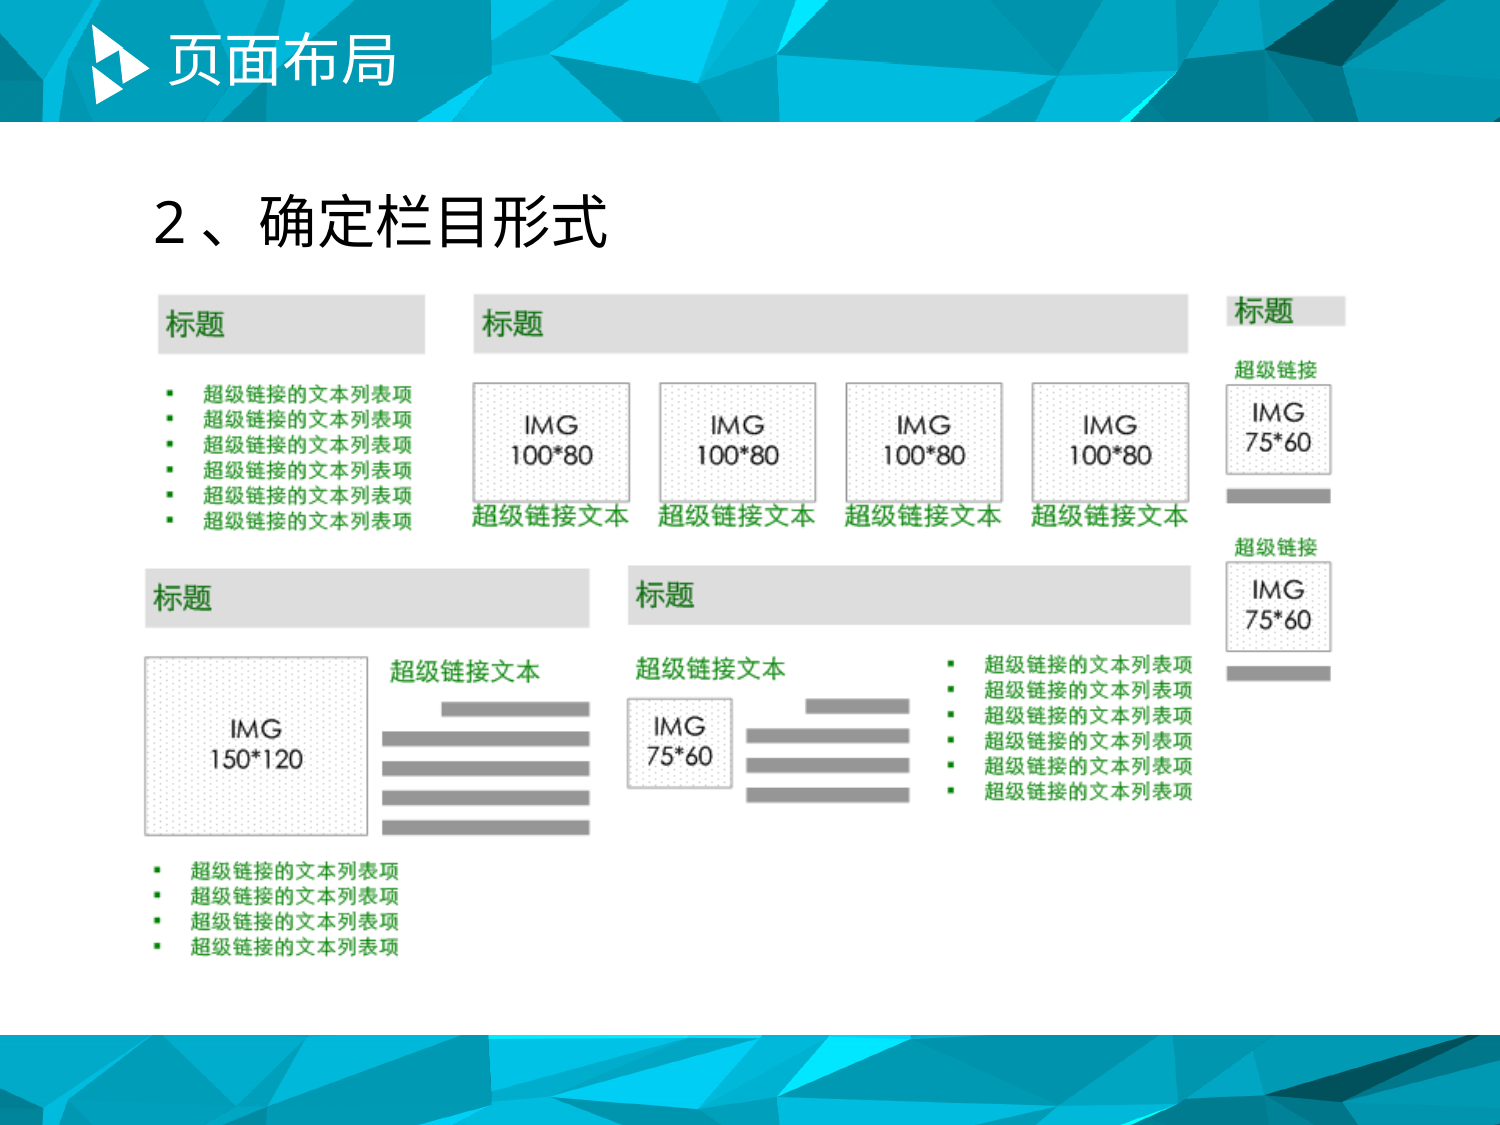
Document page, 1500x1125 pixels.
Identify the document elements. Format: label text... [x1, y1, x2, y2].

picture [0, 1035, 1500, 1125]
picture [1218, 289, 1353, 693]
picture [135, 561, 597, 965]
picture [0, 0, 1500, 122]
text_box 2、确定栏目形式 [138, 142, 624, 263]
title 页面布局 [151, 11, 1446, 115]
picture [135, 286, 438, 545]
picture [616, 561, 1200, 813]
picture [466, 287, 1198, 538]
